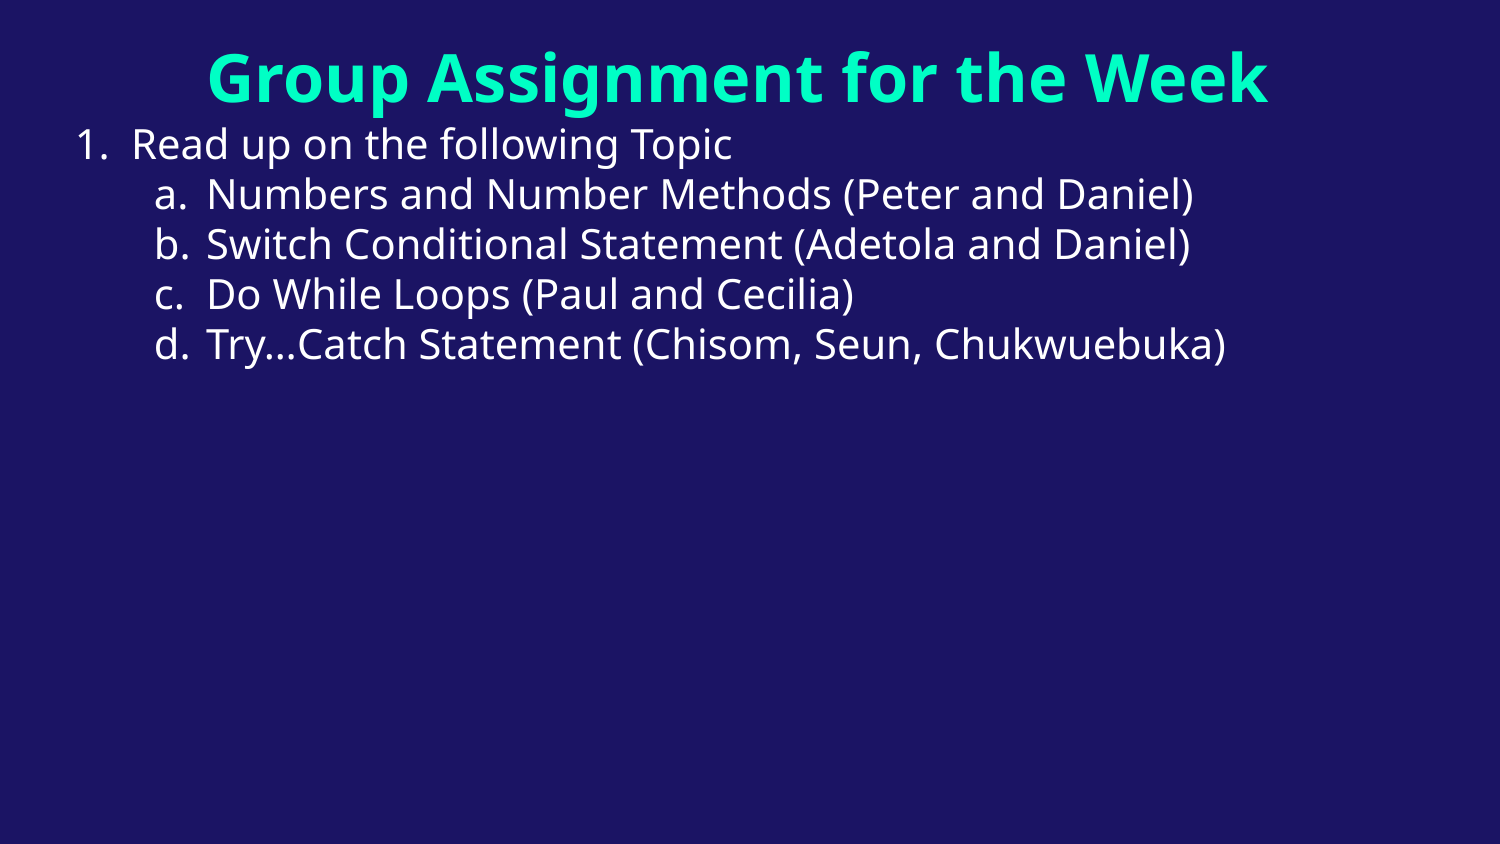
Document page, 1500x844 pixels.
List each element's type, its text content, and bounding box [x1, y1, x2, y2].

subtitle Read up on the following Topic Numbers and Number Methods (Peter and Daniel) Switch Conditional Statement (Adetola and Daniel) Do While Loops (Paul and Cecilia) Try…Catch Statement (Chisom, Seun, Chukwuebuka) [40, 103, 1500, 827]
title Group Assignment for the Week [73, 20, 1402, 103]
